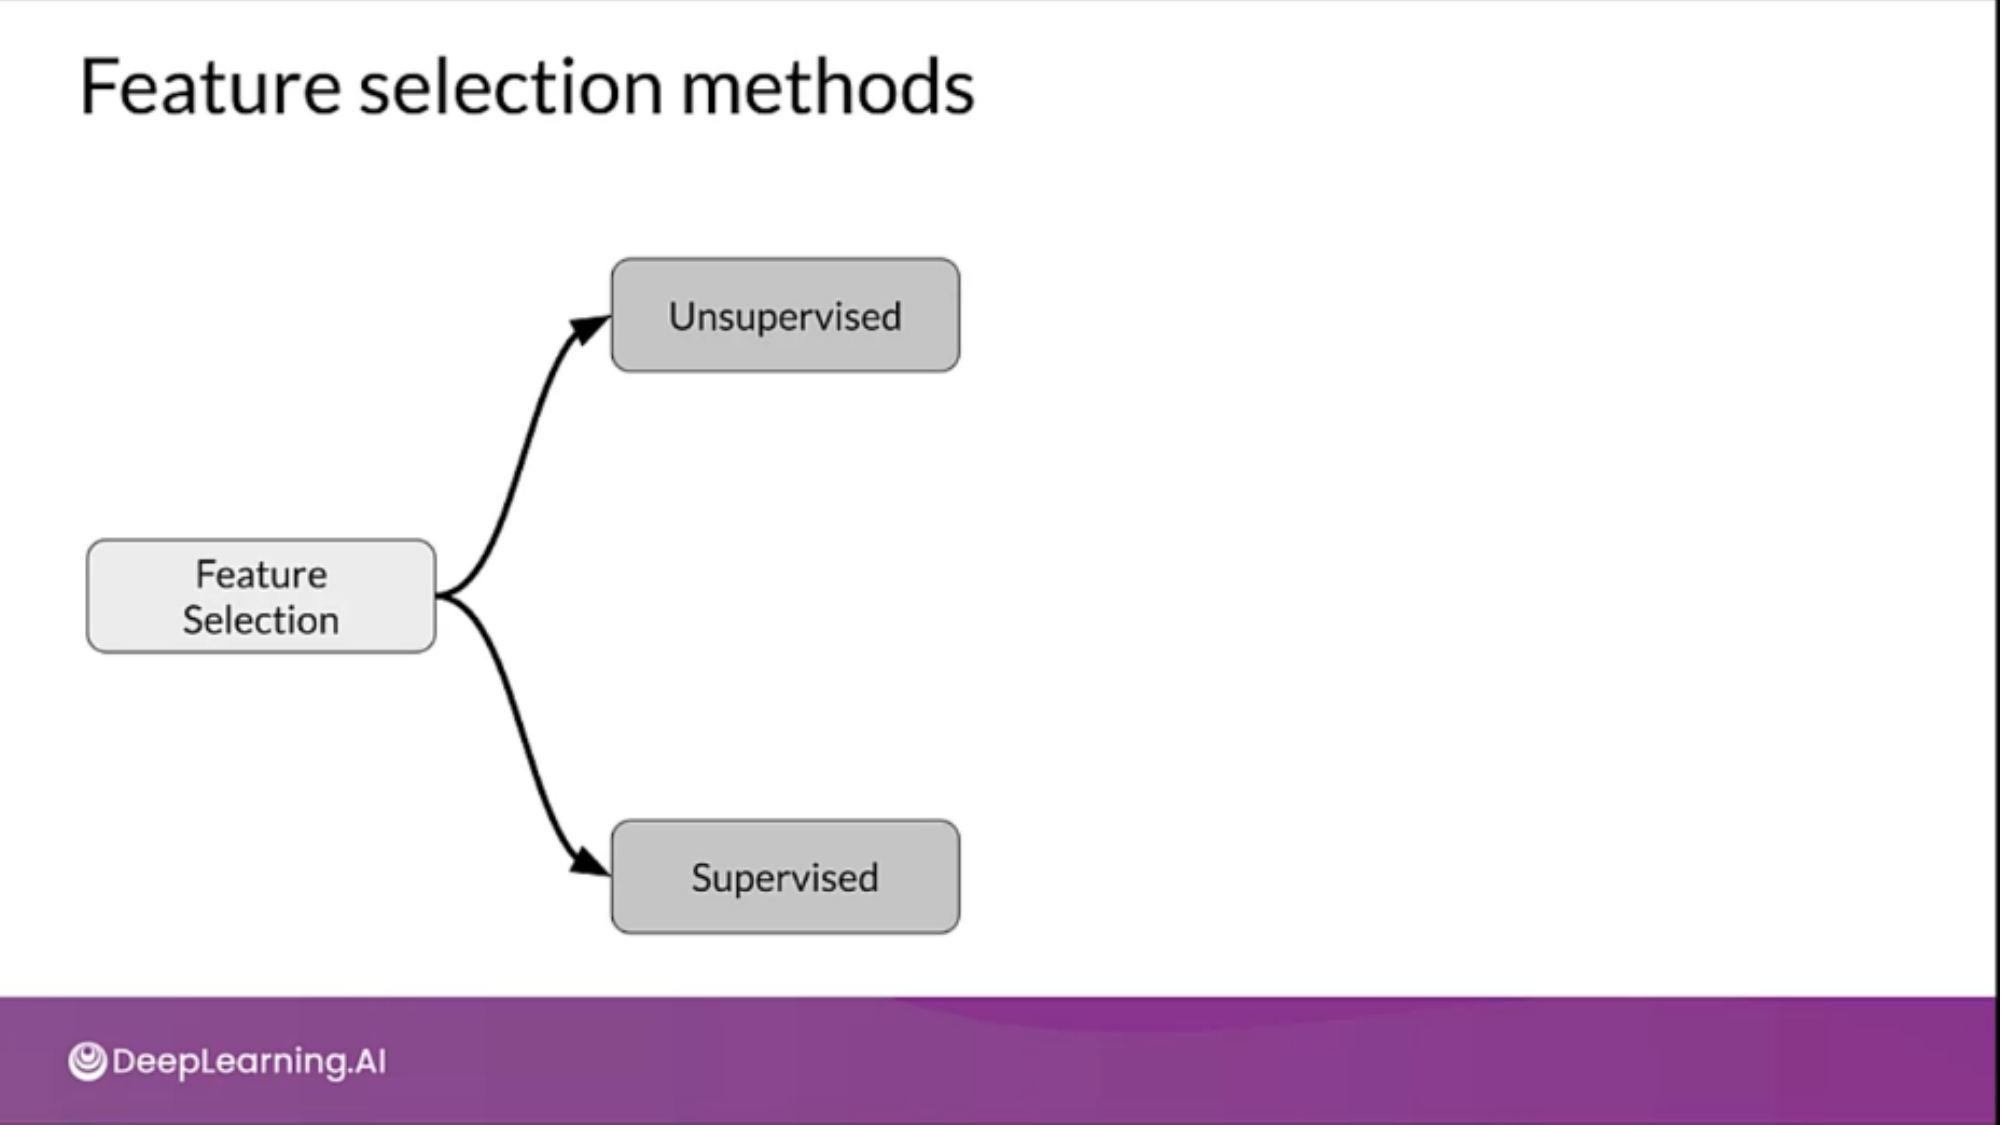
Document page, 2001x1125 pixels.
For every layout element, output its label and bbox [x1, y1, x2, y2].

list [0, 0, 2000, 1125]
